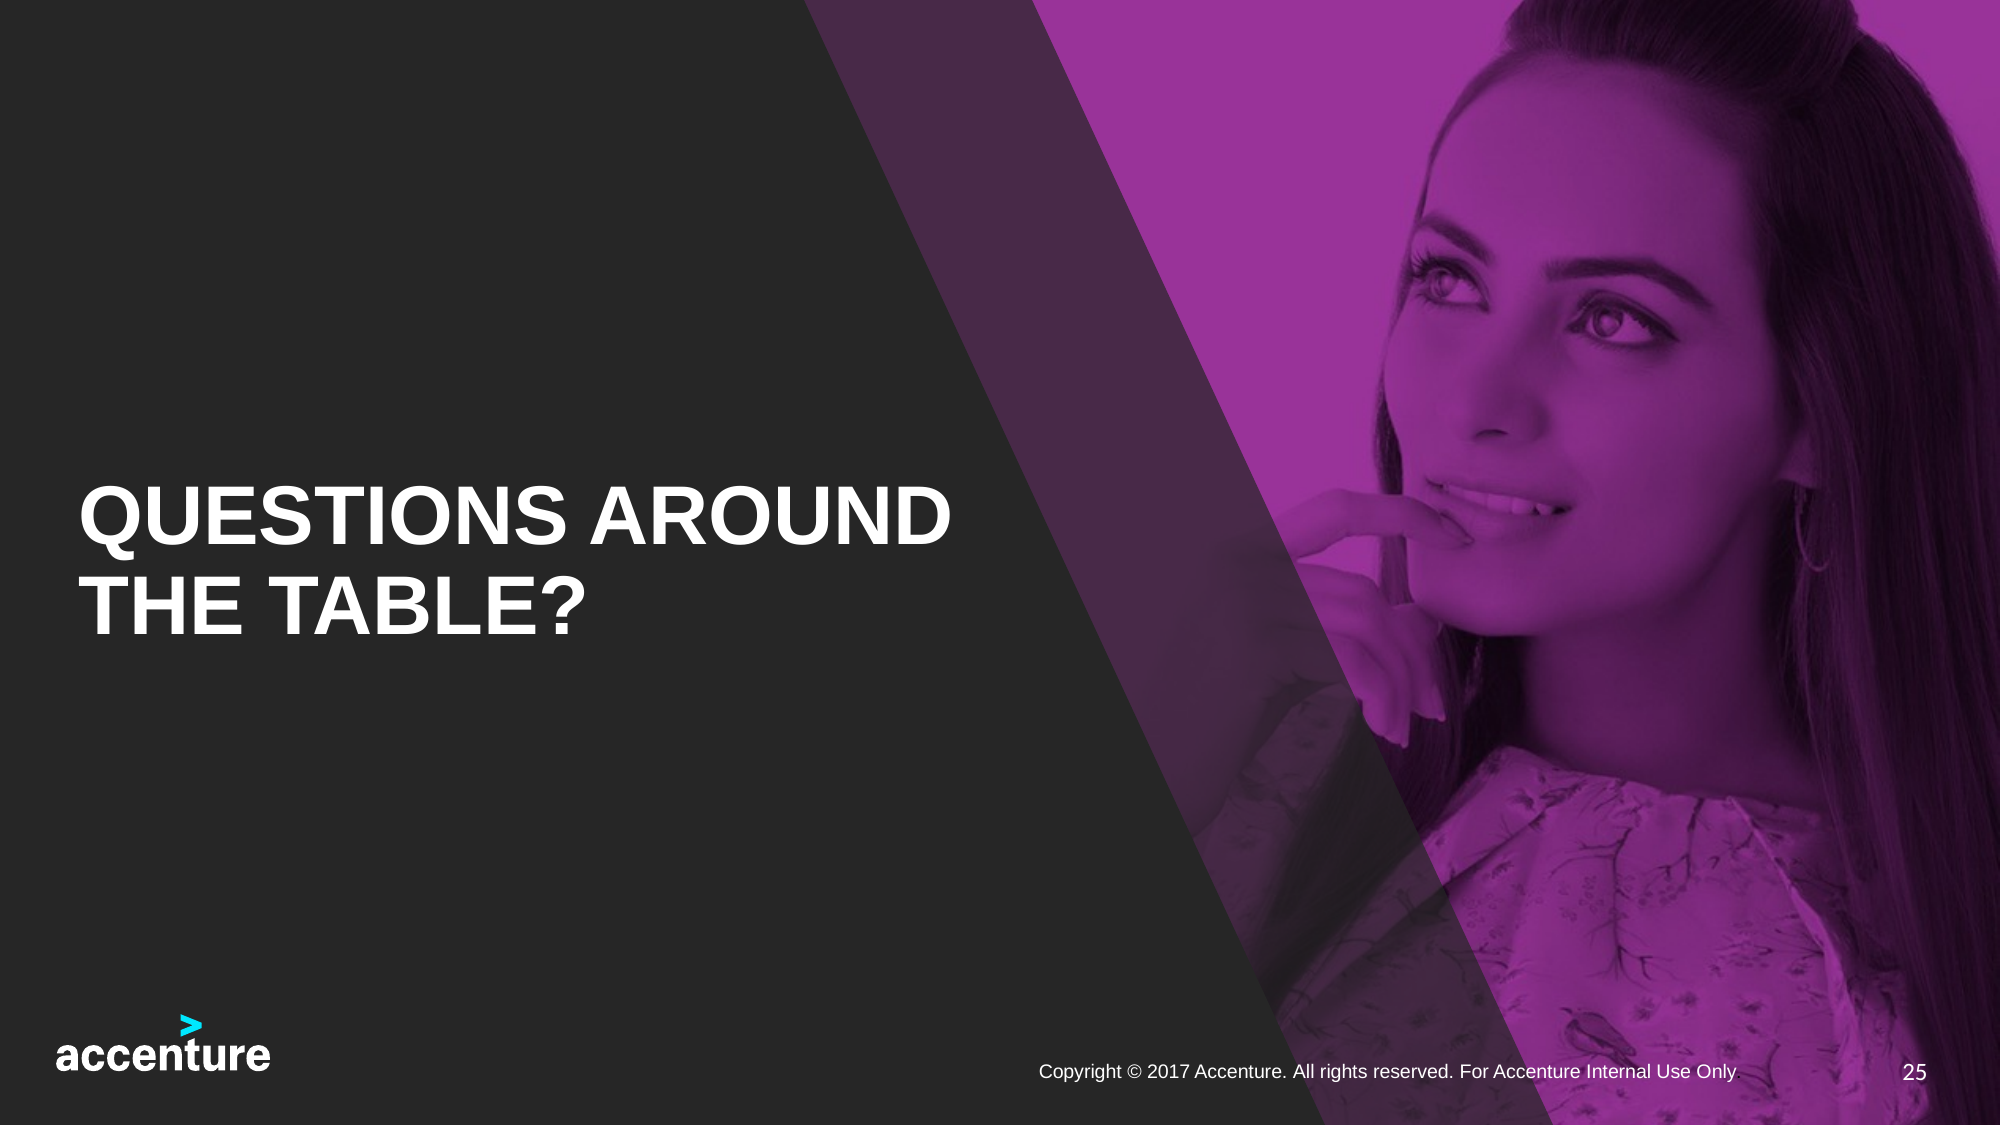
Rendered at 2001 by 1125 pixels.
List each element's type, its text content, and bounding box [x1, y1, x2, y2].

text_box [230, 1045, 245, 1071]
text_box [159, 1045, 182, 1071]
text_box [132, 1045, 156, 1072]
text_box [184, 1038, 200, 1071]
text_box [81, 1045, 105, 1072]
text_box [56, 1045, 78, 1072]
text_box [203, 1045, 226, 1072]
text_box [180, 1014, 202, 1037]
picture [790, 0, 2000, 1125]
text_box [0, 0, 790, 1125]
text_box Questions around the table? [63, 345, 790, 780]
text_box [246, 1045, 270, 1072]
text_box [107, 1045, 130, 1072]
